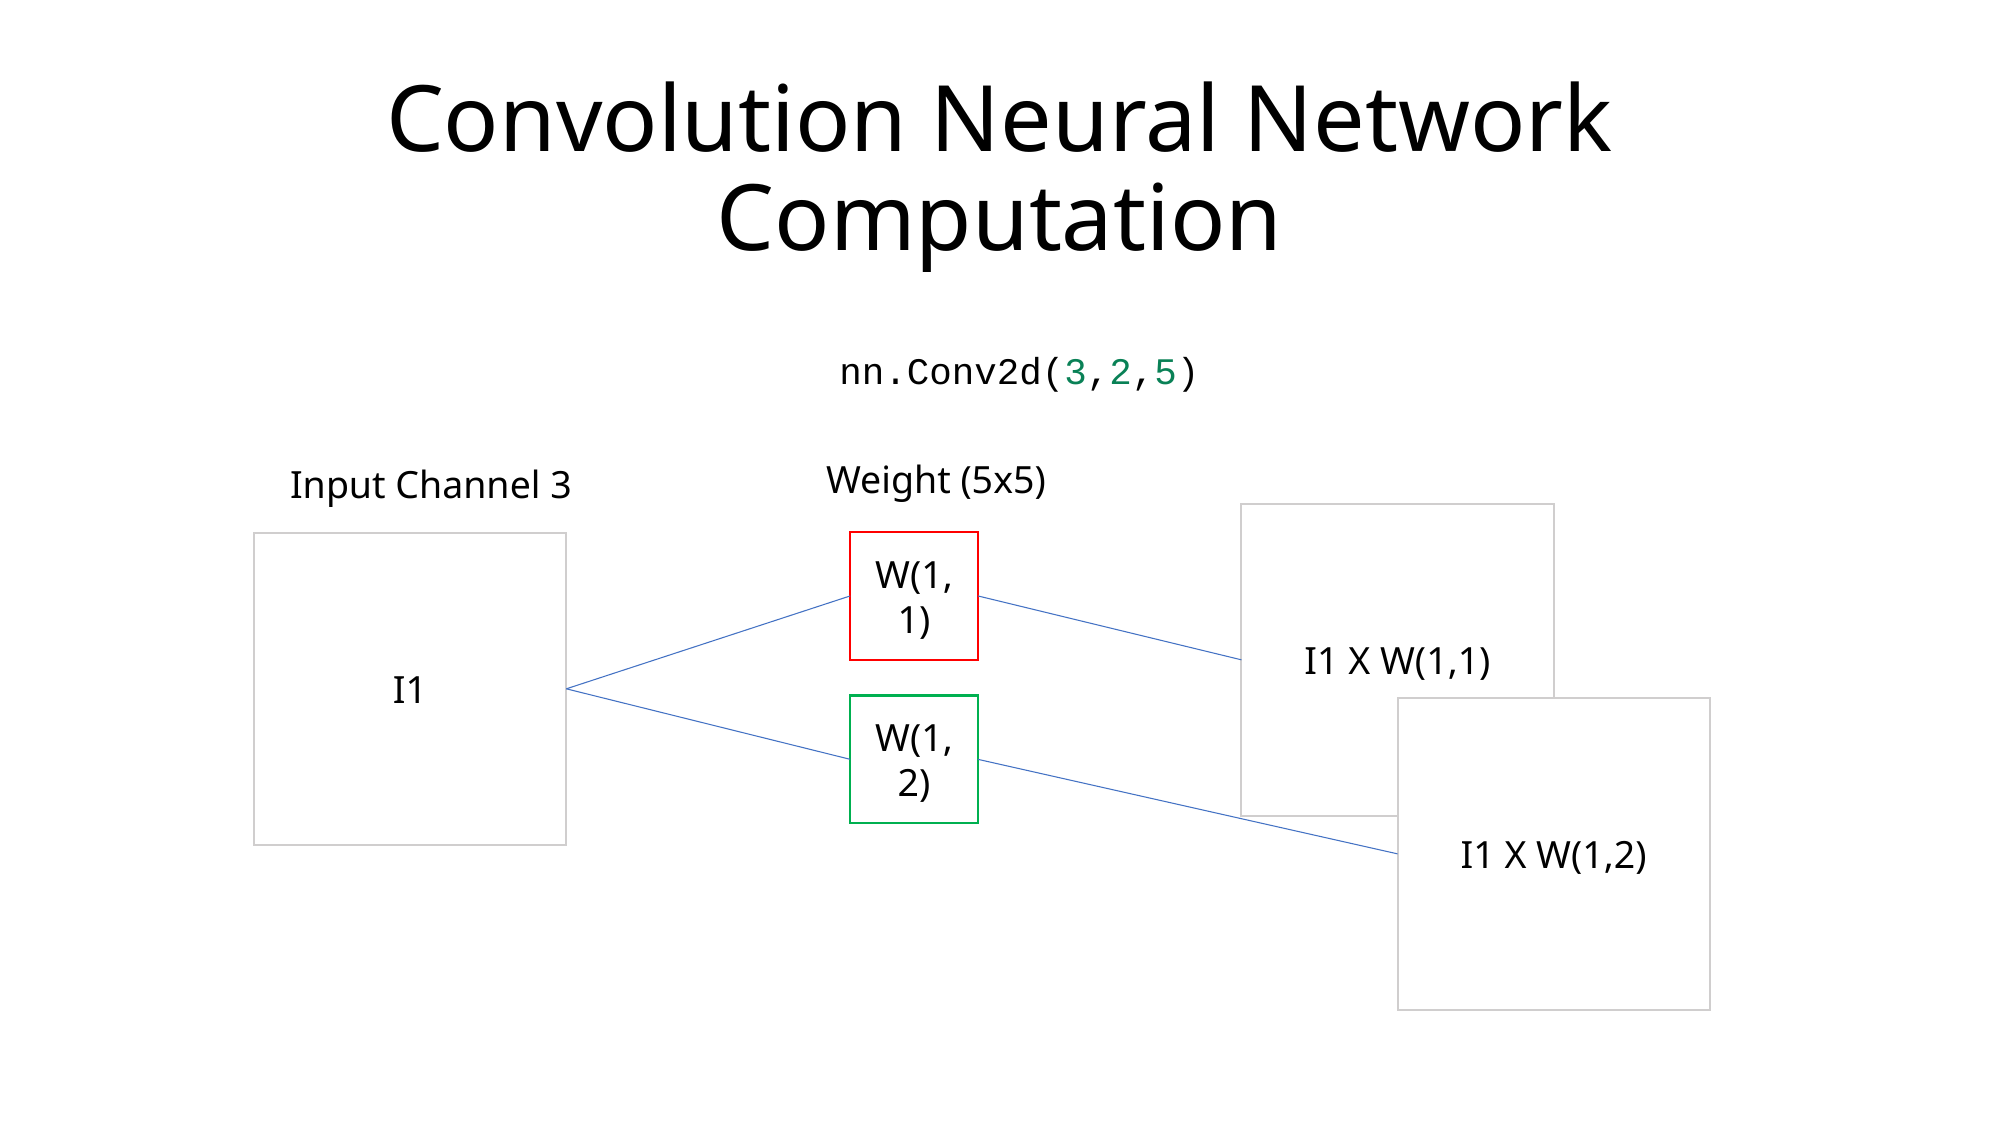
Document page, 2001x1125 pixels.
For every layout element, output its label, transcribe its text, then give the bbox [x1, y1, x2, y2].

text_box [977, 595, 1242, 660]
text_box Convolution Neural Network Computation [137, 62, 1863, 280]
text_box I1 X W(1,2) [1397, 697, 1711, 1011]
text_box Weight (5x5) [788, 448, 1084, 509]
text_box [977, 759, 1398, 854]
text_box nn.Conv2d(3,2,5) [824, 339, 1825, 400]
text_box Input Channel 3 [275, 454, 701, 514]
text_box W(1,2) [849, 694, 979, 824]
text_box I1 X W(1,1) [1240, 503, 1555, 759]
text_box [566, 688, 851, 760]
text_box W(1,1) [849, 531, 979, 661]
text_box I1 [253, 532, 567, 846]
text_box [566, 595, 851, 688]
